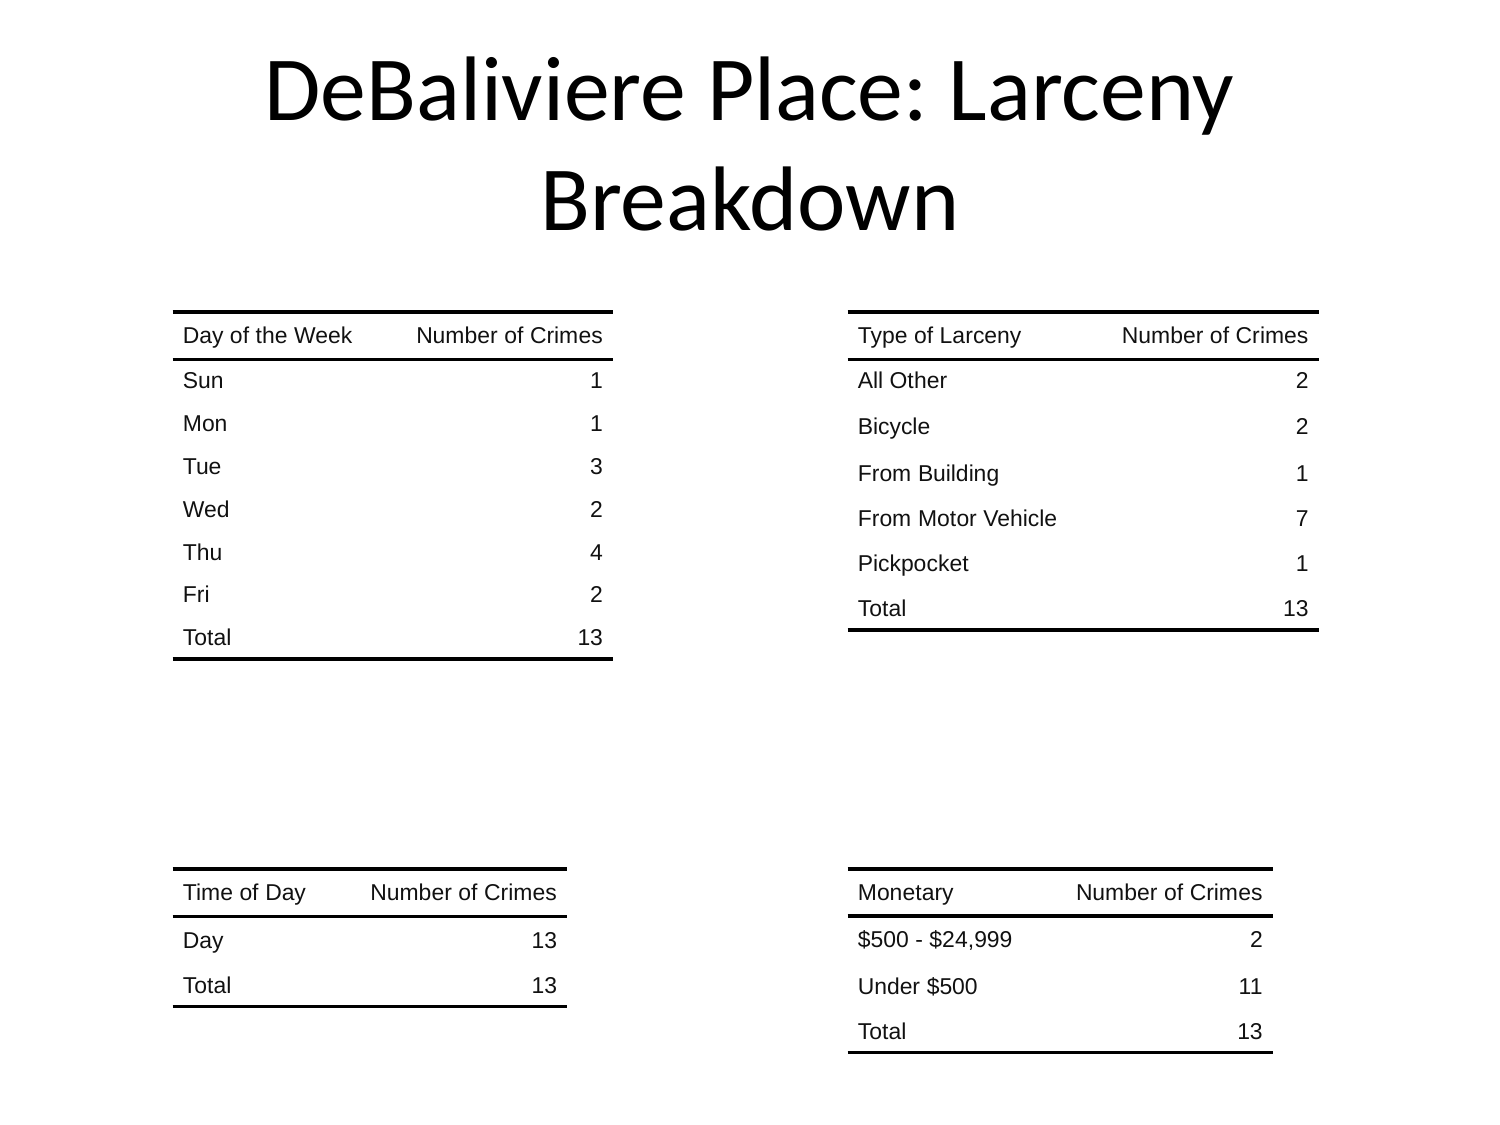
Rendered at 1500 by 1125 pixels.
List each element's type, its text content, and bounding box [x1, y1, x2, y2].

table_cell Fri [173, 574, 385, 616]
table_cell Wed [173, 488, 385, 531]
table_header Number of Crimes [1090, 314, 1319, 358]
table_cell Thu [173, 531, 385, 574]
table_cell 1 [1090, 540, 1319, 587]
table_cell 13 [339, 918, 567, 964]
table_cell 11 [1044, 963, 1273, 1010]
table_cell 2 [1090, 402, 1319, 450]
table_cell 7 [1090, 497, 1319, 540]
table_header Number of Crimes [339, 871, 567, 915]
table_cell Total [173, 964, 339, 1005]
table_header Number of Crimes [1044, 871, 1273, 914]
table_cell From Motor Vehicle [848, 497, 1090, 540]
table_cell 2 [385, 574, 613, 616]
table_cell 3 [385, 445, 613, 488]
table_cell 2 [1090, 361, 1319, 402]
table_cell 1 [385, 402, 613, 445]
table_cell 4 [385, 531, 613, 574]
table_cell Pickpocket [848, 540, 1090, 587]
table_cell Total [848, 1010, 1044, 1051]
table_cell 13 [385, 616, 613, 657]
table_cell Mon [173, 402, 385, 445]
table_cell 13 [339, 964, 567, 1005]
table_cell $500 - $24,999 [848, 918, 1044, 963]
table_cell Tue [173, 445, 385, 488]
table_cell Under $500 [848, 963, 1044, 1010]
table_cell Total [848, 587, 1090, 628]
table_cell 2 [385, 488, 613, 531]
table_cell 1 [1090, 450, 1319, 497]
table_cell Bicycle [848, 402, 1090, 450]
table_header Number of Crimes [385, 314, 613, 358]
table_cell All Other [848, 361, 1090, 402]
table_header Time of Day [173, 871, 339, 915]
table_cell Sun [173, 361, 385, 402]
table_cell 2 [1044, 918, 1273, 963]
table_cell 13 [1090, 587, 1319, 628]
table_cell From Building [848, 450, 1090, 497]
table_header Monetary [848, 871, 1044, 914]
table_cell Total [173, 616, 385, 657]
table_header Day of the Week [173, 314, 385, 358]
title DeBaliviere Place: Larceny Breakdown [75, 45, 1425, 233]
table_cell 13 [1044, 1010, 1273, 1051]
table_header Type of Larceny [848, 314, 1090, 358]
table_cell Day [173, 918, 339, 964]
table_cell 1 [385, 361, 613, 402]
